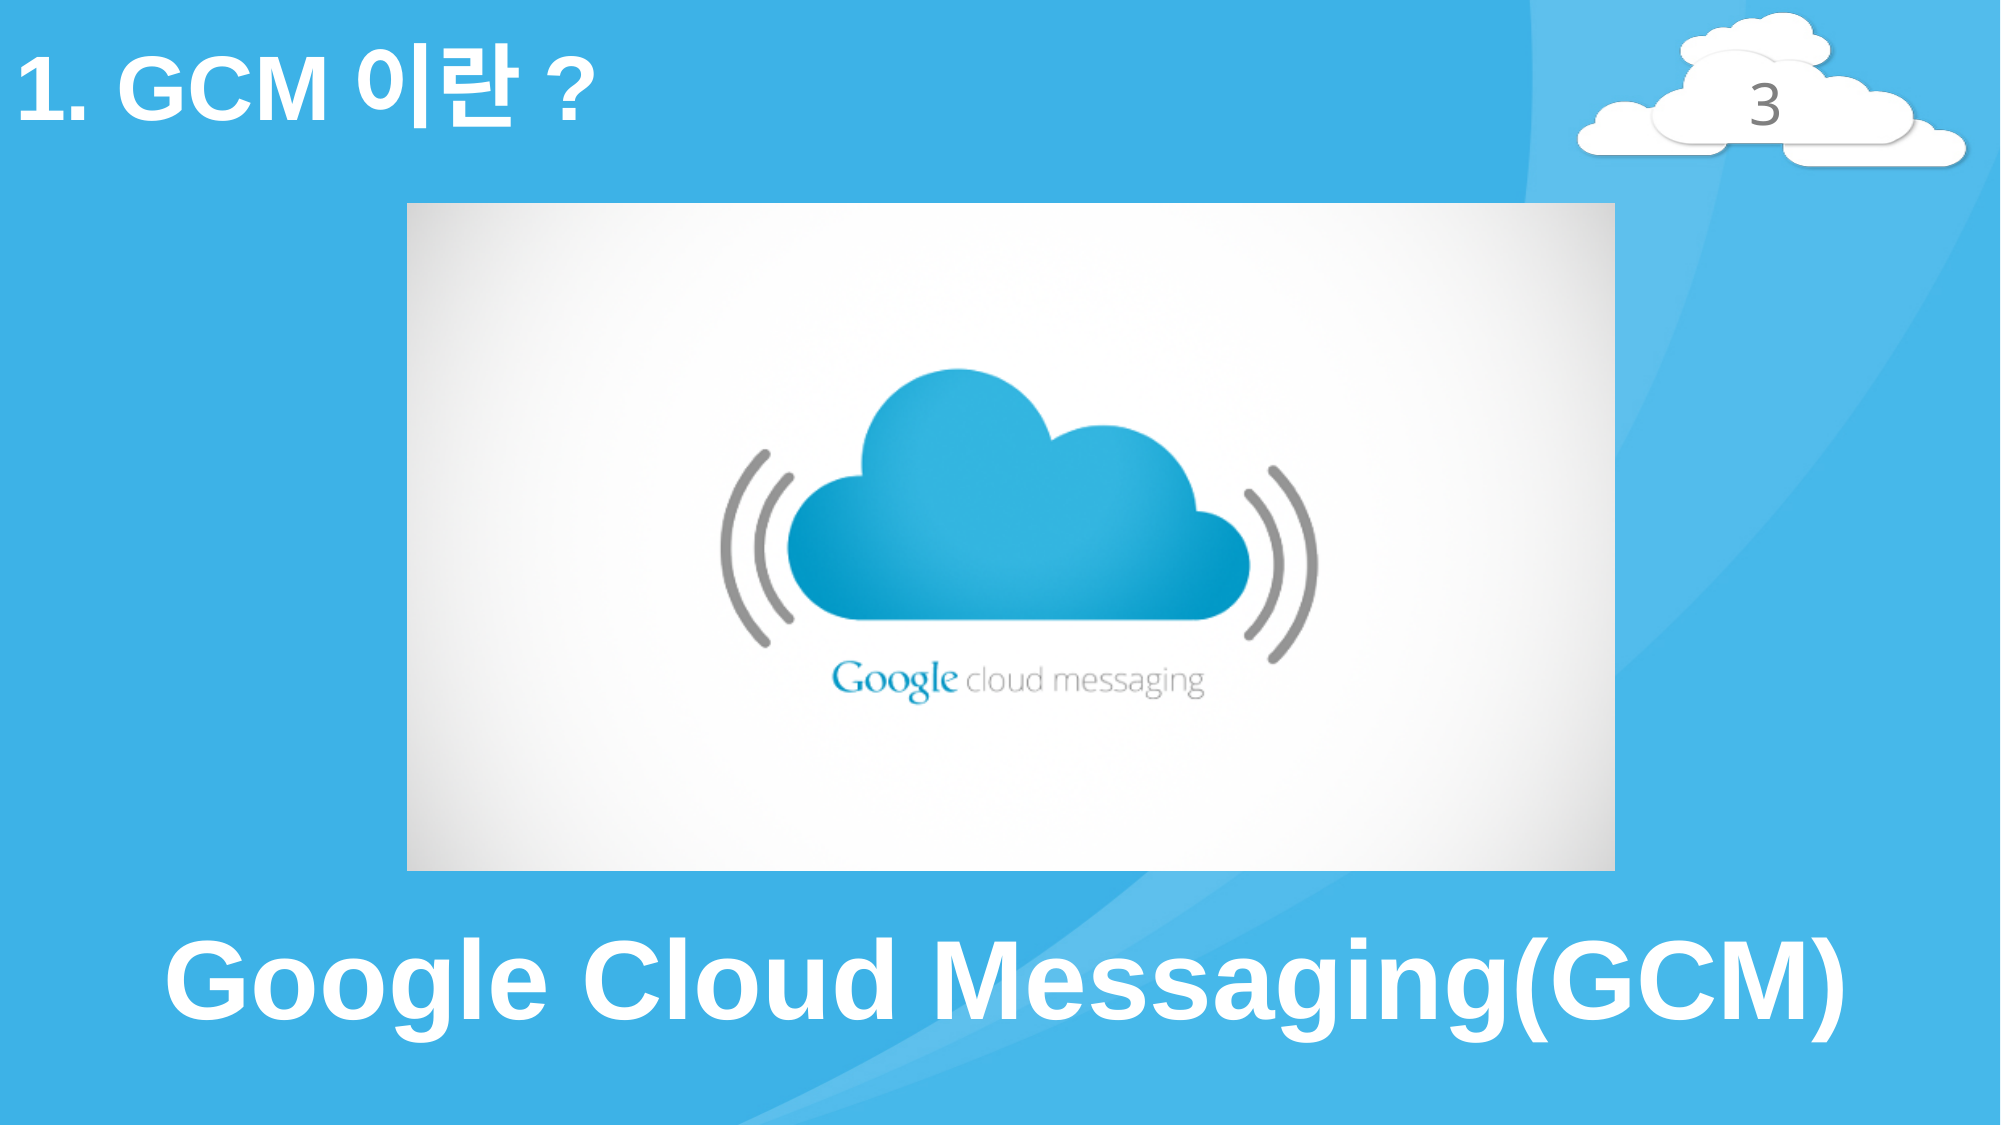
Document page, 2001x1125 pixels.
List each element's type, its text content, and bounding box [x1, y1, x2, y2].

picture [0, 0, 2001, 1125]
text_box 3 [1621, 60, 1798, 145]
list Google Cloud Messaging(GCM) [148, 870, 1928, 1051]
title 1. GCM이란? [0, 2, 2000, 179]
